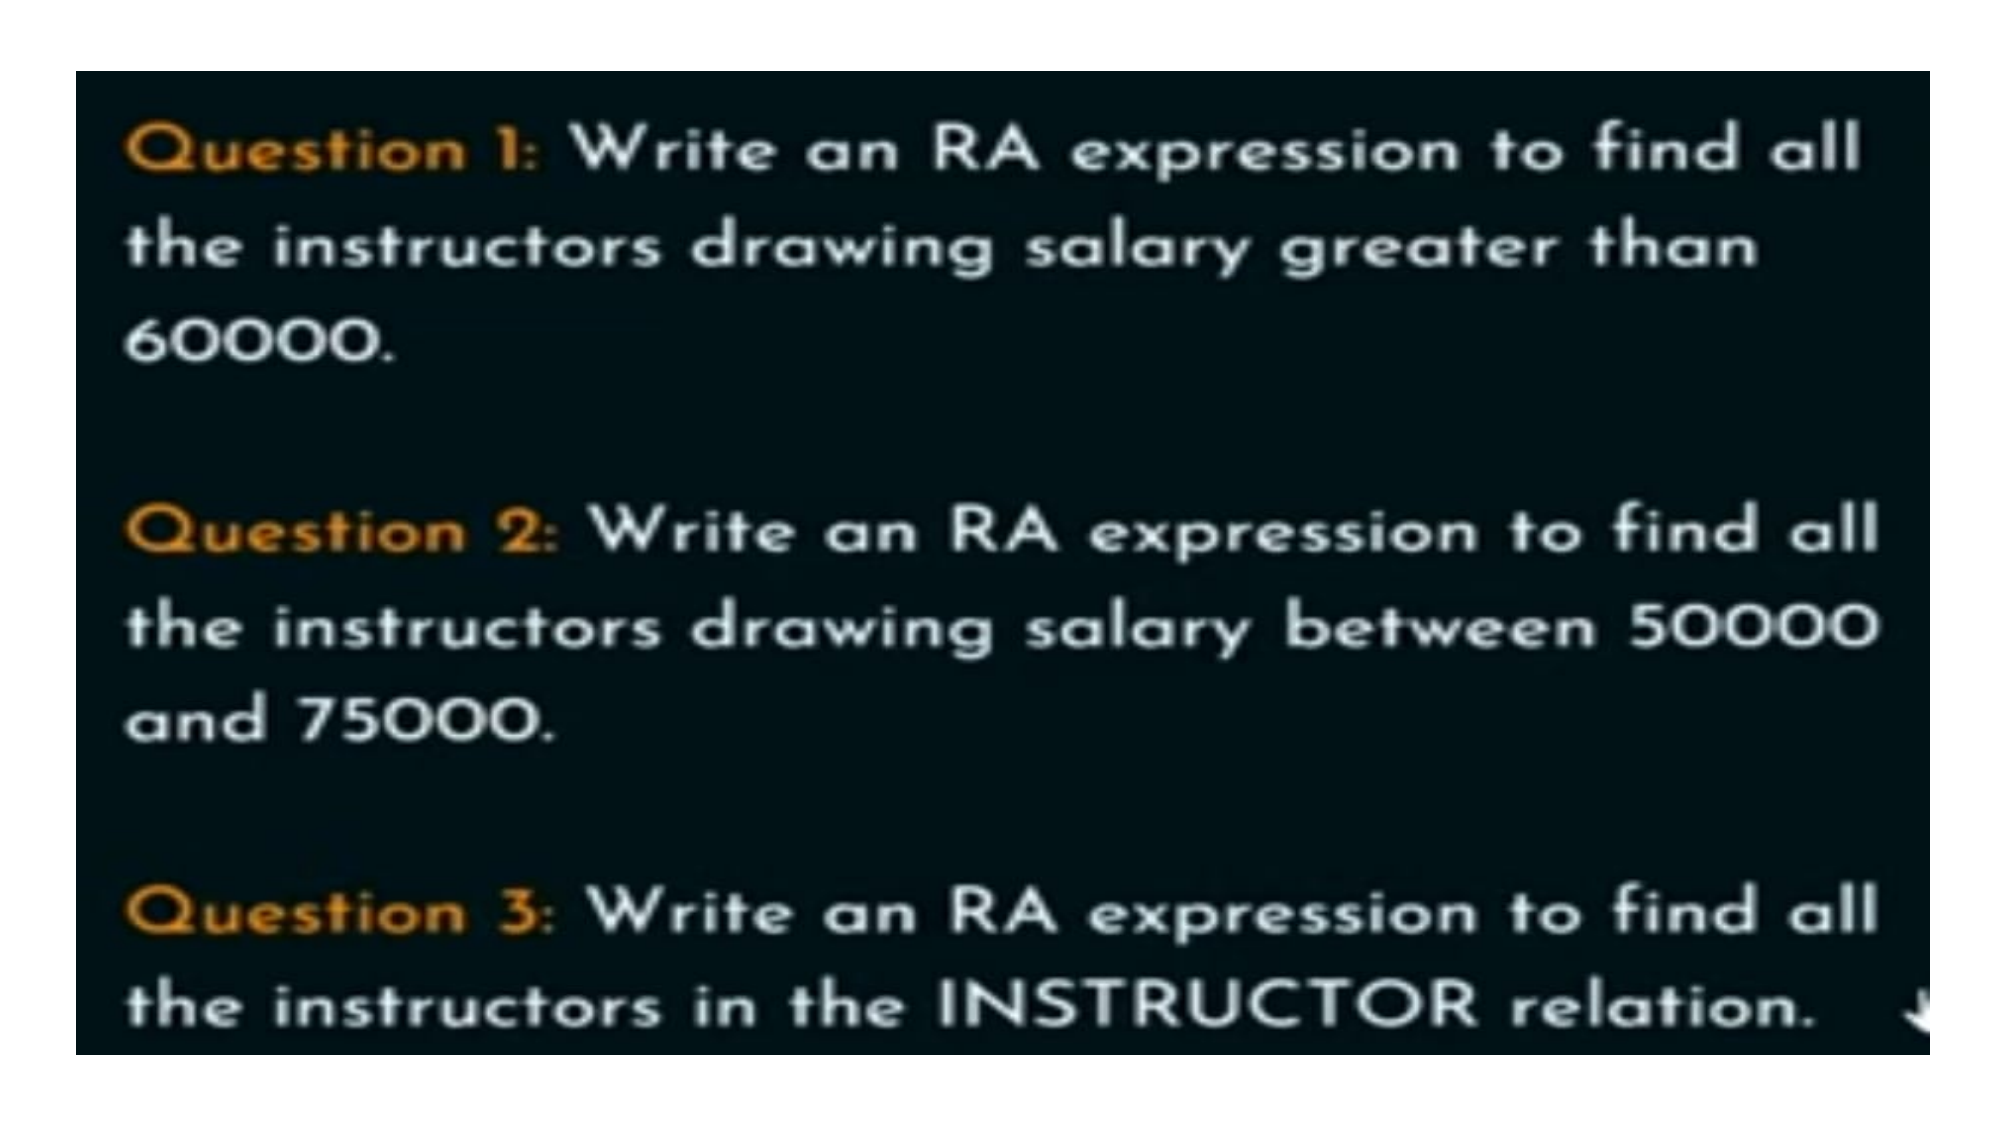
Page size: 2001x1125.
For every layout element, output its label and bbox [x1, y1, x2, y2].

list [76, 71, 1930, 1056]
